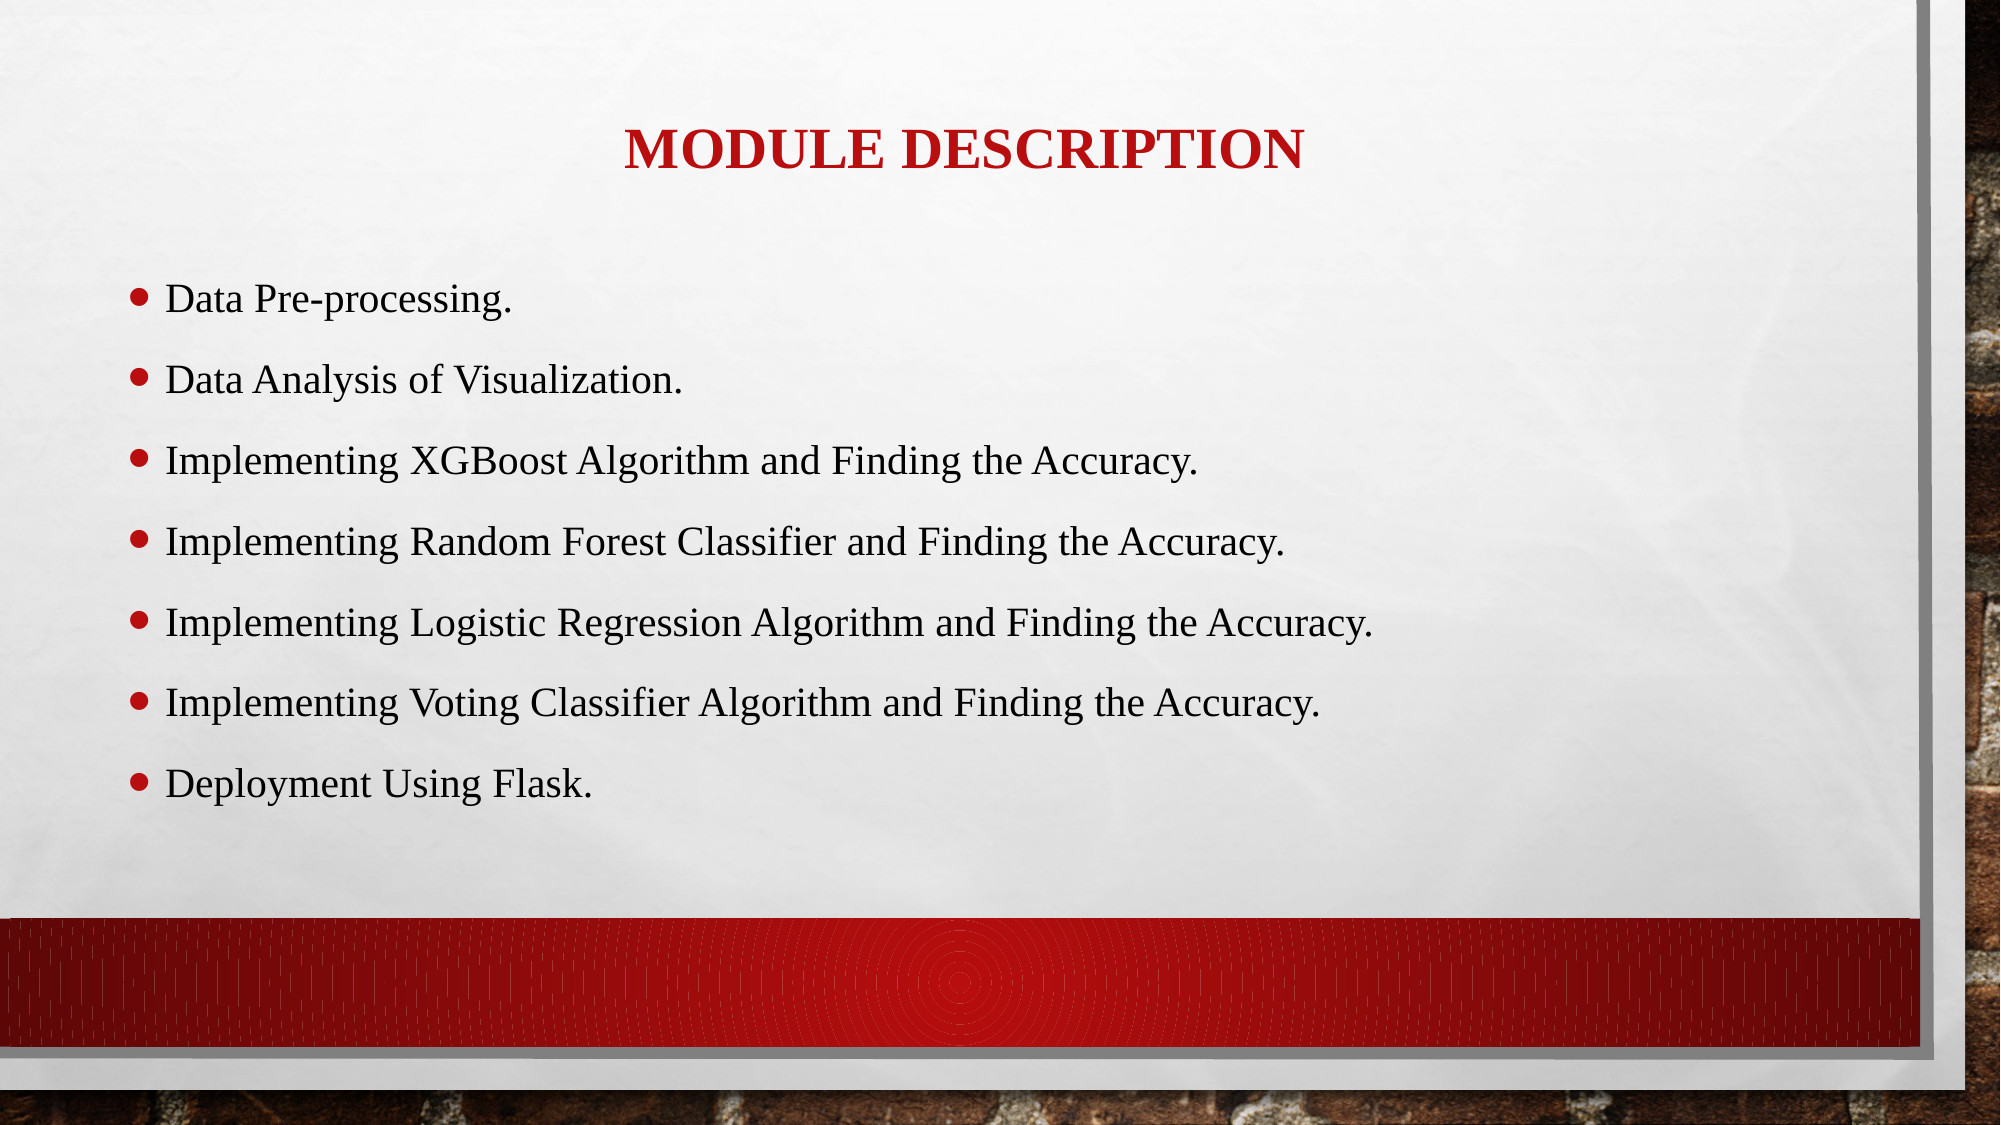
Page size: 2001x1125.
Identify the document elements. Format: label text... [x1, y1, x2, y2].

picture [0, 0, 2000, 1125]
list Data Pre-processing. Data Analysis of Visualization. Implementing XGBoost Algorithm and Finding the Accuracy. Implementing Random Forest Classifier and Finding the Accuracy. Implementing Logistic Regression Algorithm and Finding the Accuracy. Implementing Voting Classifier Algorithm and Finding the Accuracy. Deployment Using Flask. [112, 266, 1818, 882]
title Module DESCRIPTION [112, 56, 1818, 243]
